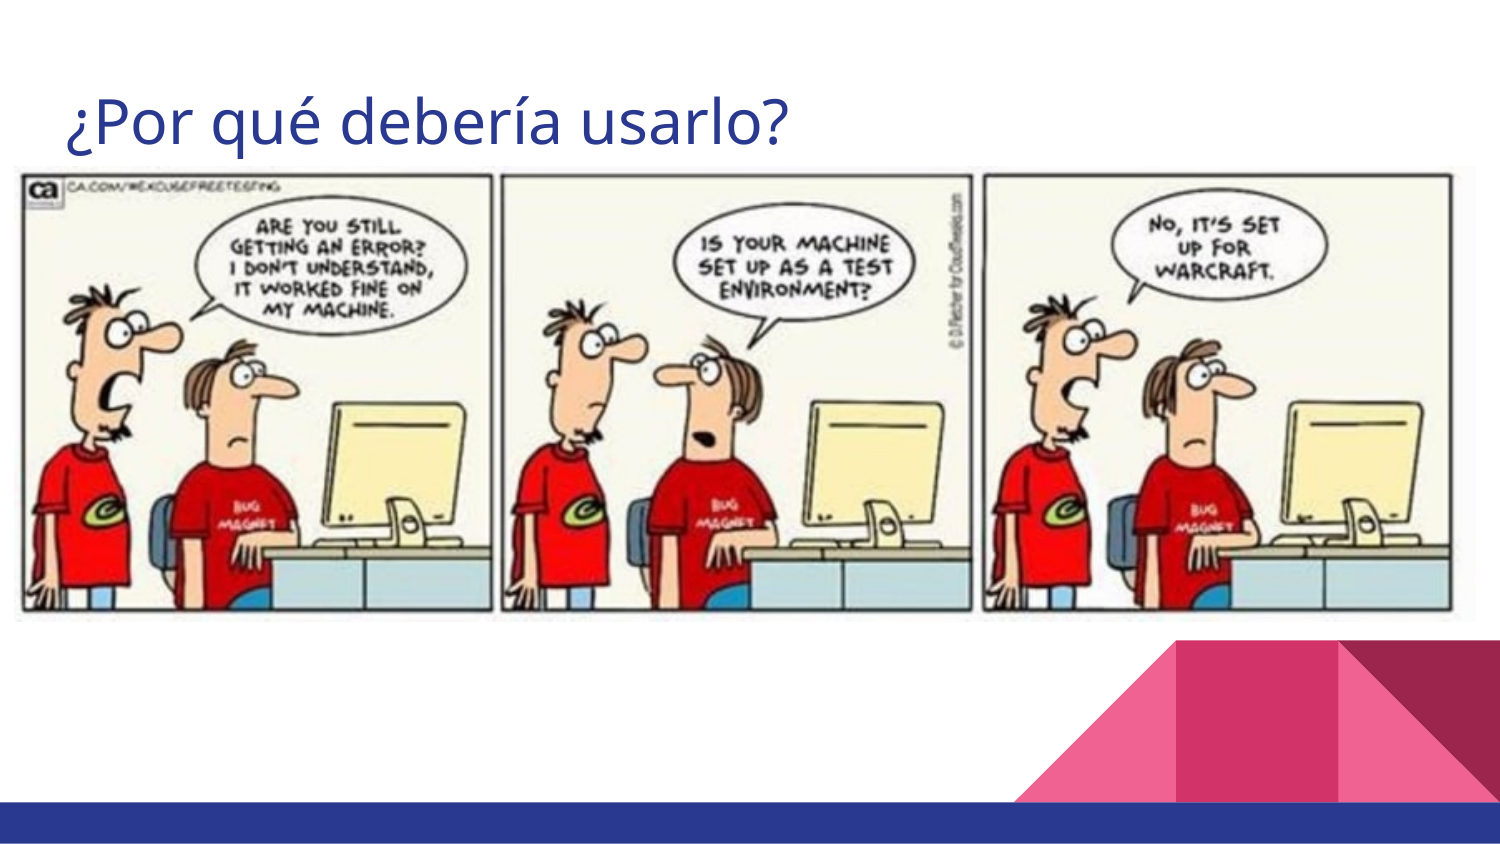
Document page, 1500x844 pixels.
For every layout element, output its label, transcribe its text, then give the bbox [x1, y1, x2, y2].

picture [14, 166, 1476, 622]
title ¿Por qué debería usarlo? [51, 67, 1449, 165]
